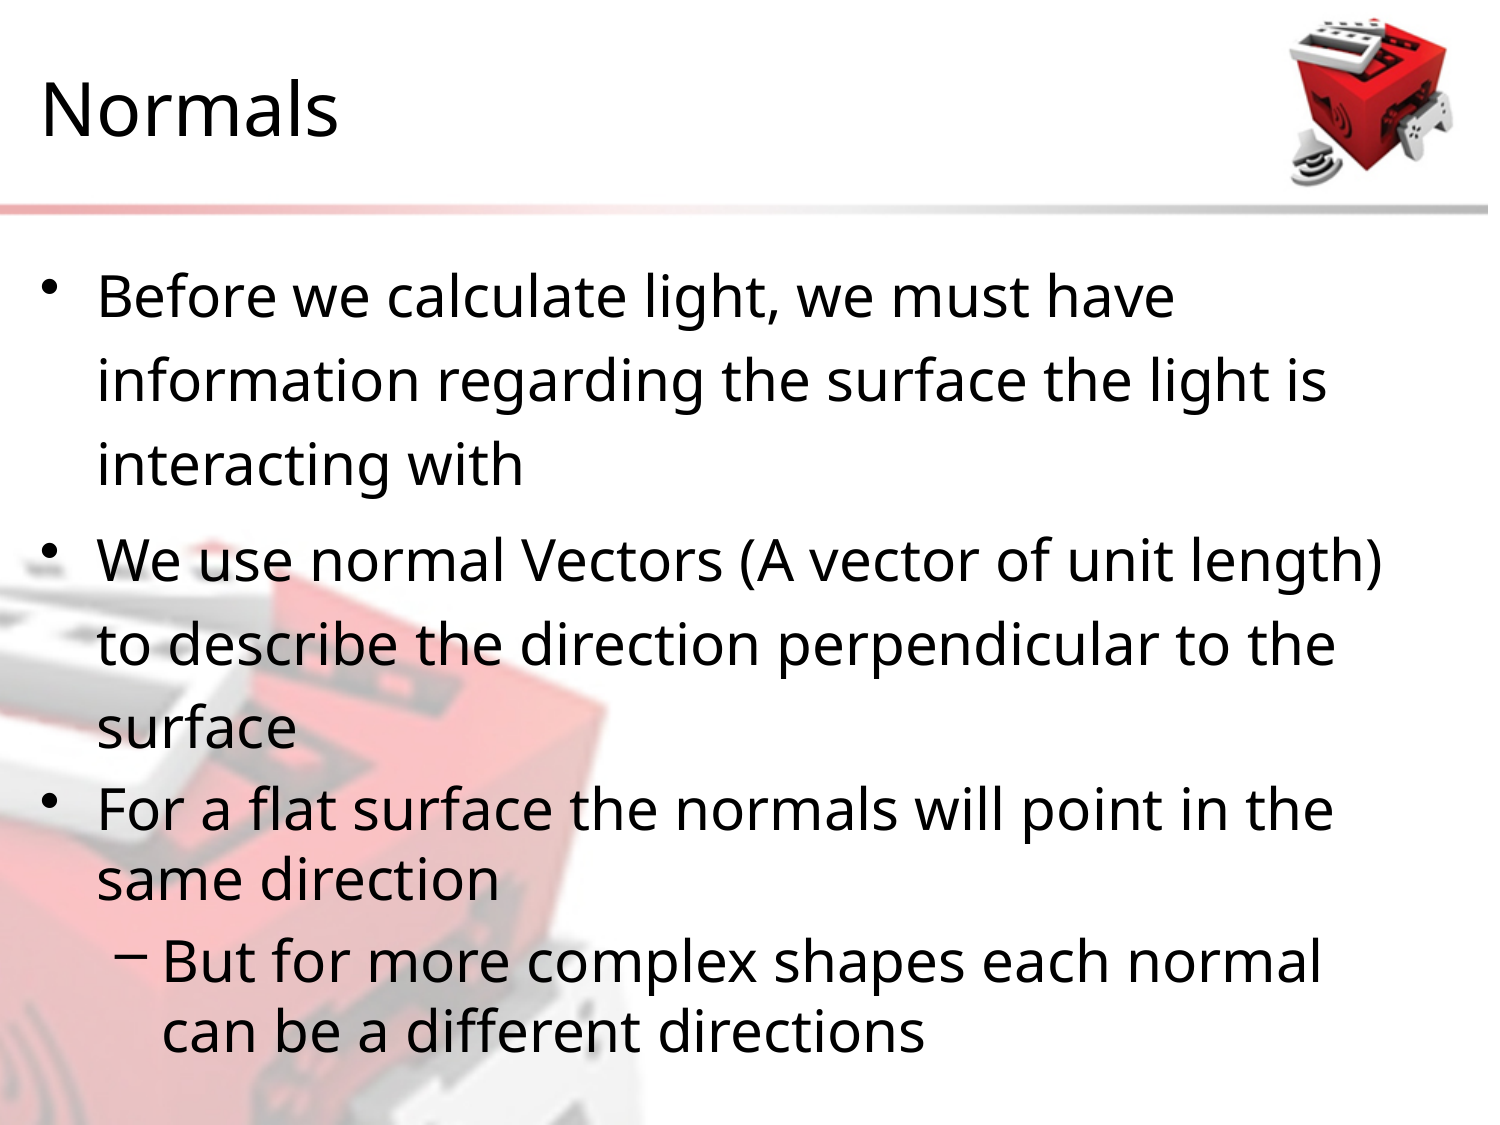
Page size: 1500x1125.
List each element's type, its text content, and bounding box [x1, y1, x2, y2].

title Normals [24, 12, 1275, 200]
list Before we calculate light, we must have information regarding the surface the light is interacting with We use normal Vectors (A vector of unit length) to describe the direction perpendicular to the surface For a flat surface the normals will point in the same direction But for more complex shapes each normal can be a different directions [24, 237, 1450, 1000]
picture [0, 1, 1488, 1125]
